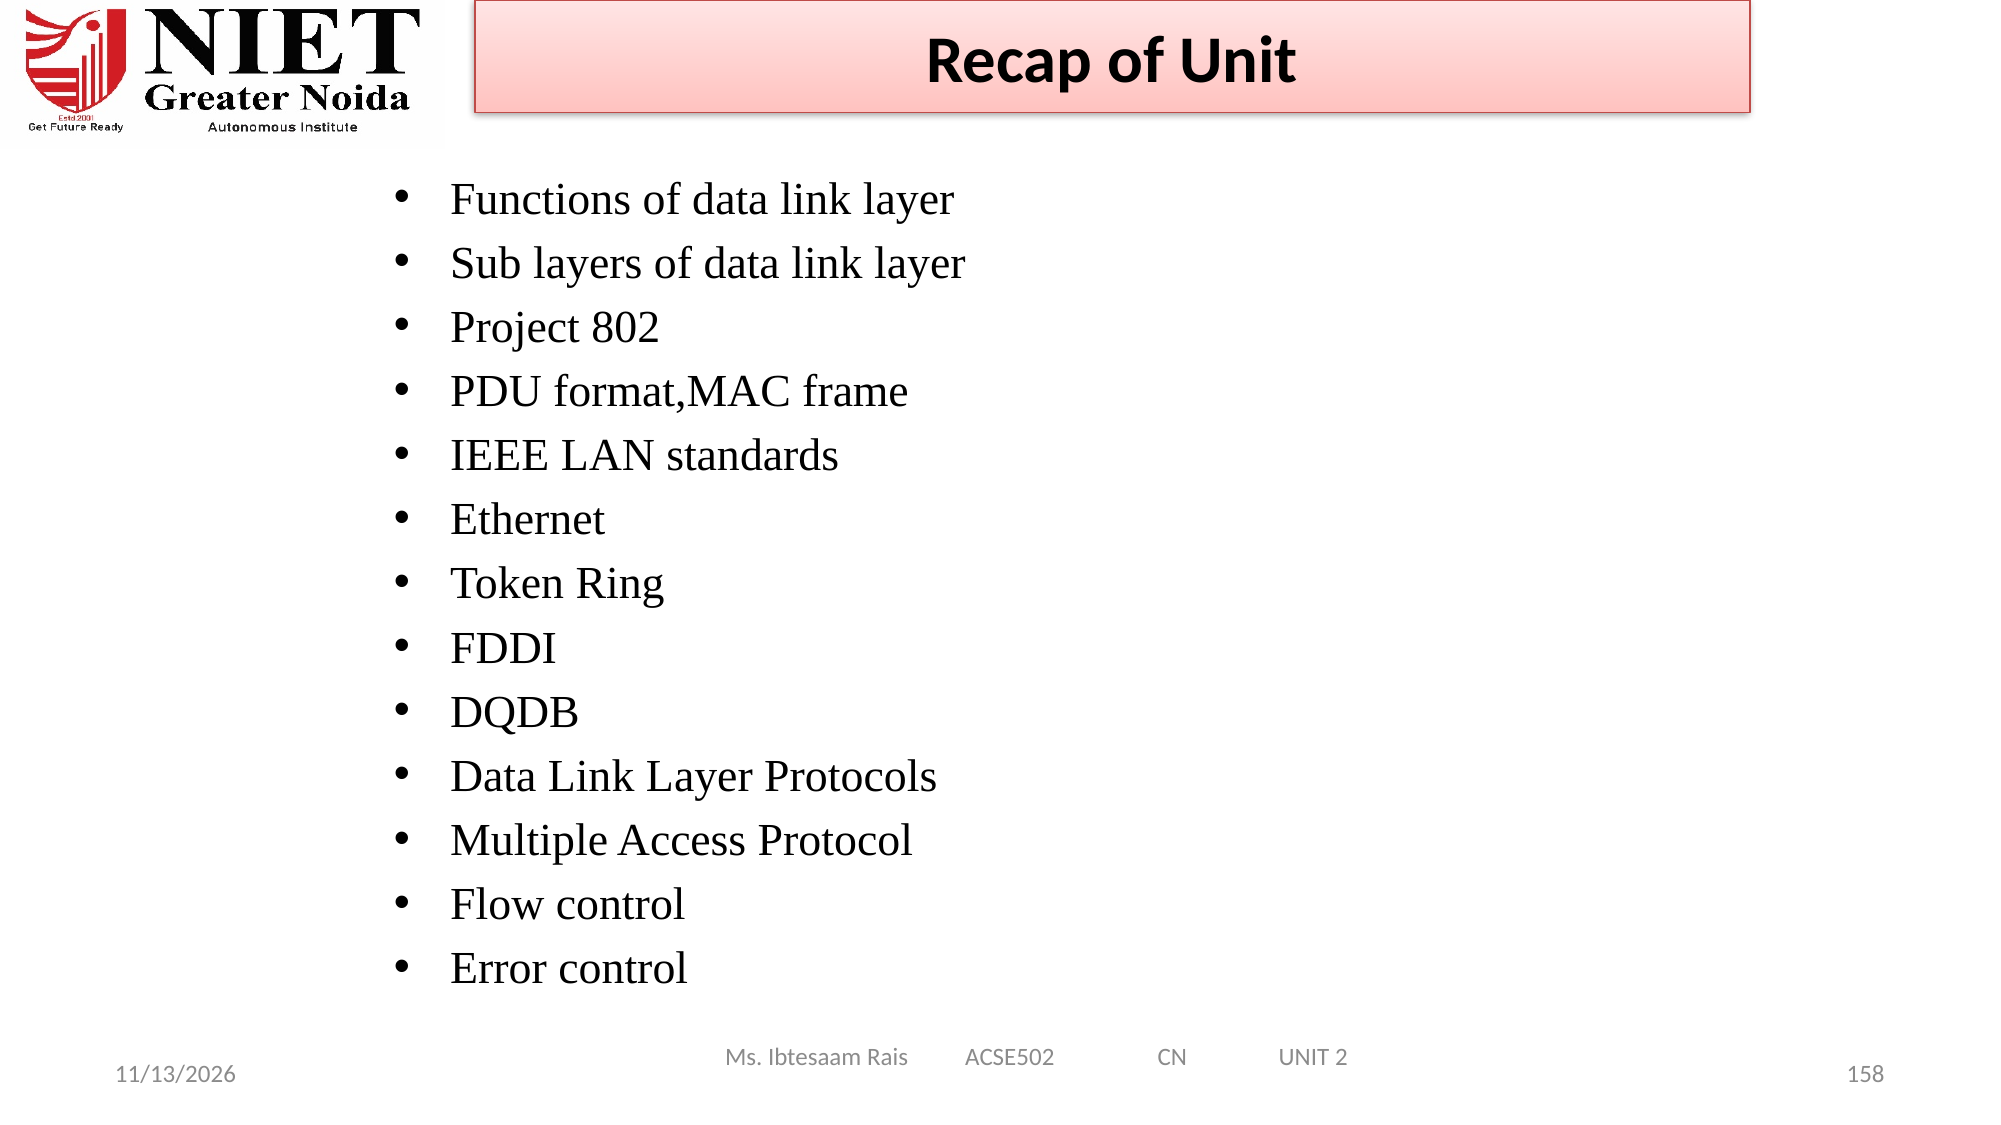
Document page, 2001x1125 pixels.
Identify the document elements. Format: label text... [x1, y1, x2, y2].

list Functions of data link layer Sub layers of data link layer Project 802 PDU format,MAC frame IEEE LAN standards Ethernet Token Ring FDDI DQDB Data Link Layer Protocols Multiple Access Protocol Flow control Error control [378, 160, 1591, 1059]
slide_number 158 [1433, 1042, 1900, 1103]
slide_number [99, 1042, 567, 1103]
picture [0, 0, 445, 149]
text_box Recap of Unit [474, 0, 1751, 113]
footer Ms. Ibtesaam Rais ACSE502 CN UNIT 2 [624, 1059, 1450, 1085]
